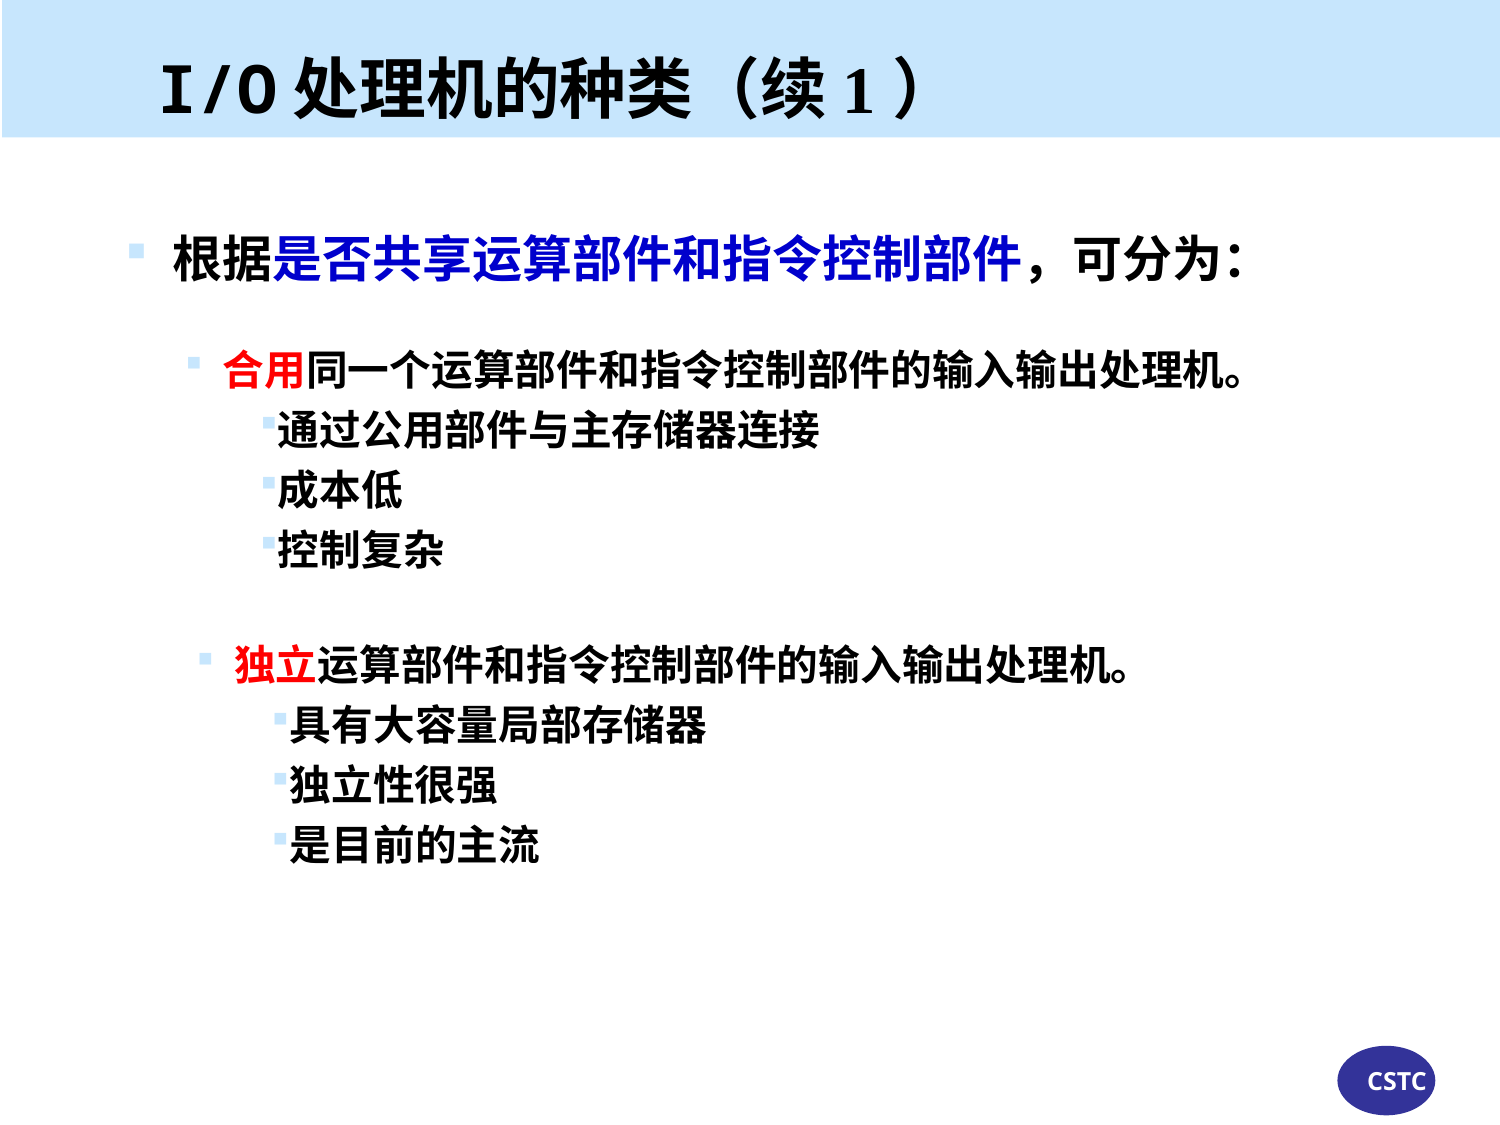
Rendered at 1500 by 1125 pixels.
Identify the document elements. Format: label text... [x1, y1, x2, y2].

text_box 合用同一个运算部件和指令控制部件的输入输出处理机。 通过公用部件与主存储器连接 成本低 控制复杂 [170, 326, 1281, 581]
text_box 独立运算部件和指令控制部件的输入输出处理机。 具有大容量局部存储器 独立性很强 是目前的主流 [181, 621, 1168, 877]
text_box I/O处理机的种类（续1） [112, 38, 975, 134]
text_box 根据是否共享运算部件和指令控制部件，可分为： [111, 219, 1287, 295]
